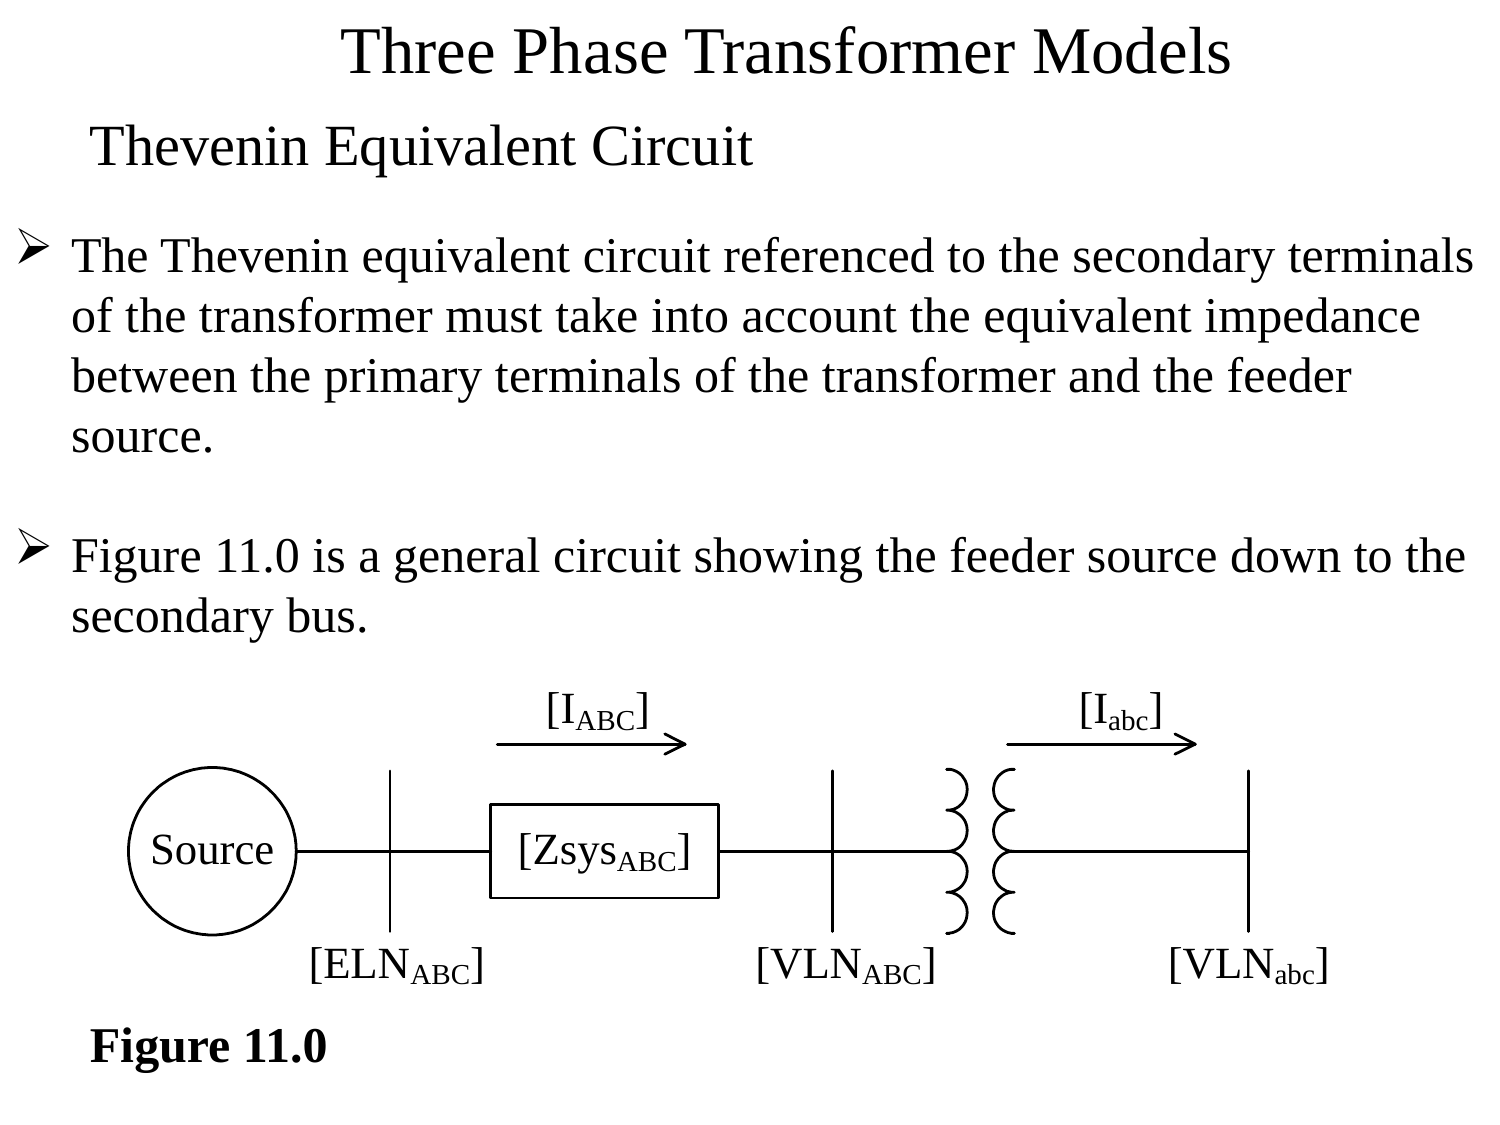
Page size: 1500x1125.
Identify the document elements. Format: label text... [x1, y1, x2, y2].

picture [124, 674, 1333, 997]
text_box Thevenin Equivalent Circuit The Thevenin equivalent circuit referenced to the secondary terminals of the transformer must take into account the equivalent impedance between the primary terminals of the transformer and the feeder source. Figure 11.0 is a general circuit showing the feeder source down to the secondary bus. Figure 11.0 [0, 99, 1500, 1125]
text_box Three Phase Transformer Models [0, 0, 1500, 95]
